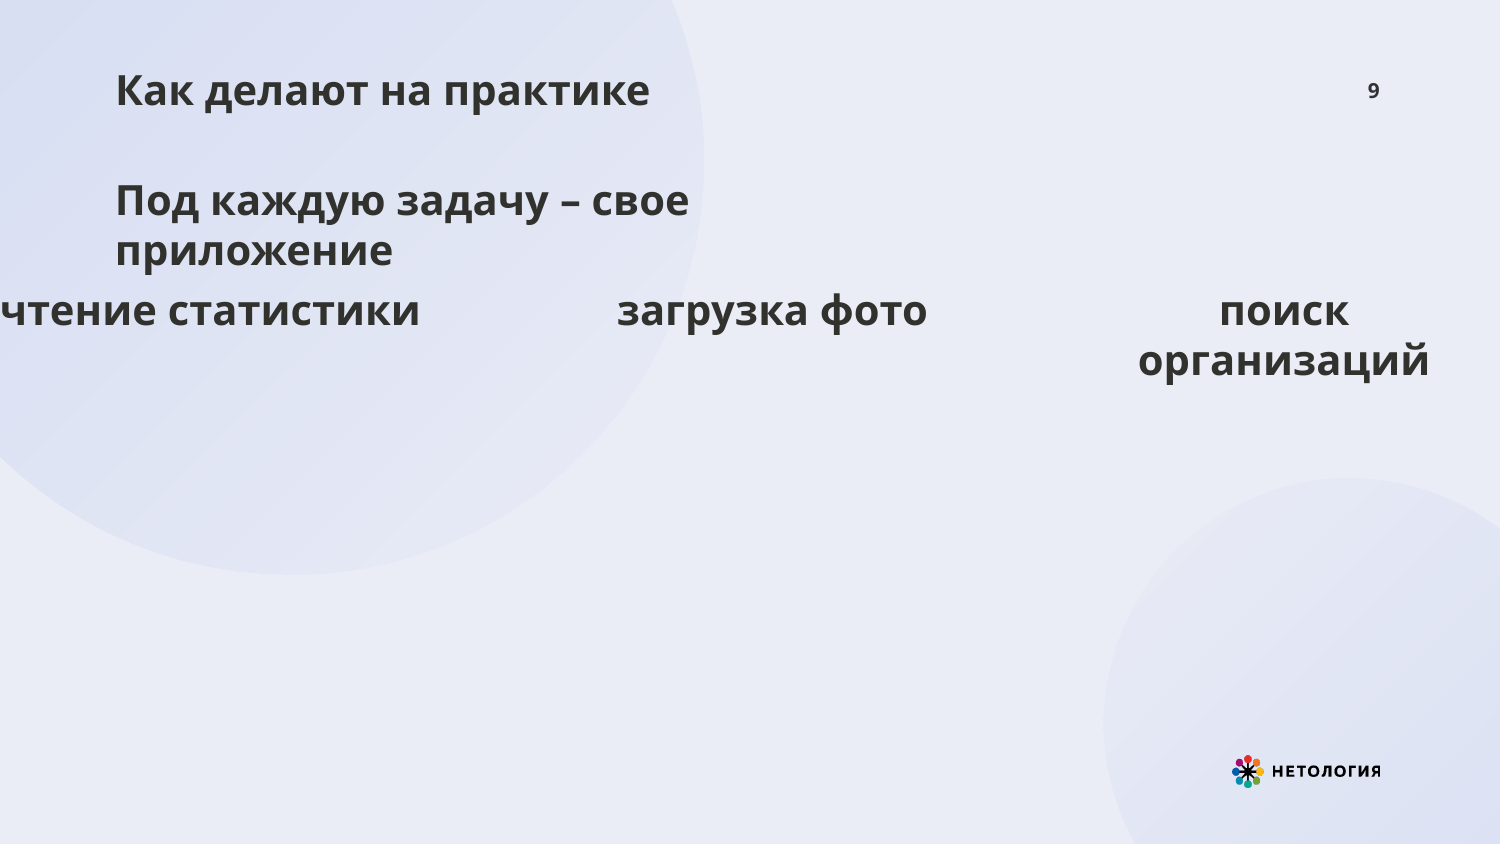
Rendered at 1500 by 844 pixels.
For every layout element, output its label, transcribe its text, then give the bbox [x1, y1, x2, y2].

text_box чтение статистики [0, 283, 424, 337]
title Как делают на практике [115, 63, 1227, 114]
text_box загрузка фото [559, 283, 986, 337]
text_box поиск организаций [1070, 283, 1498, 337]
slide_number 9 [1318, 79, 1380, 105]
text_box Под каждую задачу – свое приложение [115, 173, 976, 264]
picture [1232, 755, 1380, 788]
